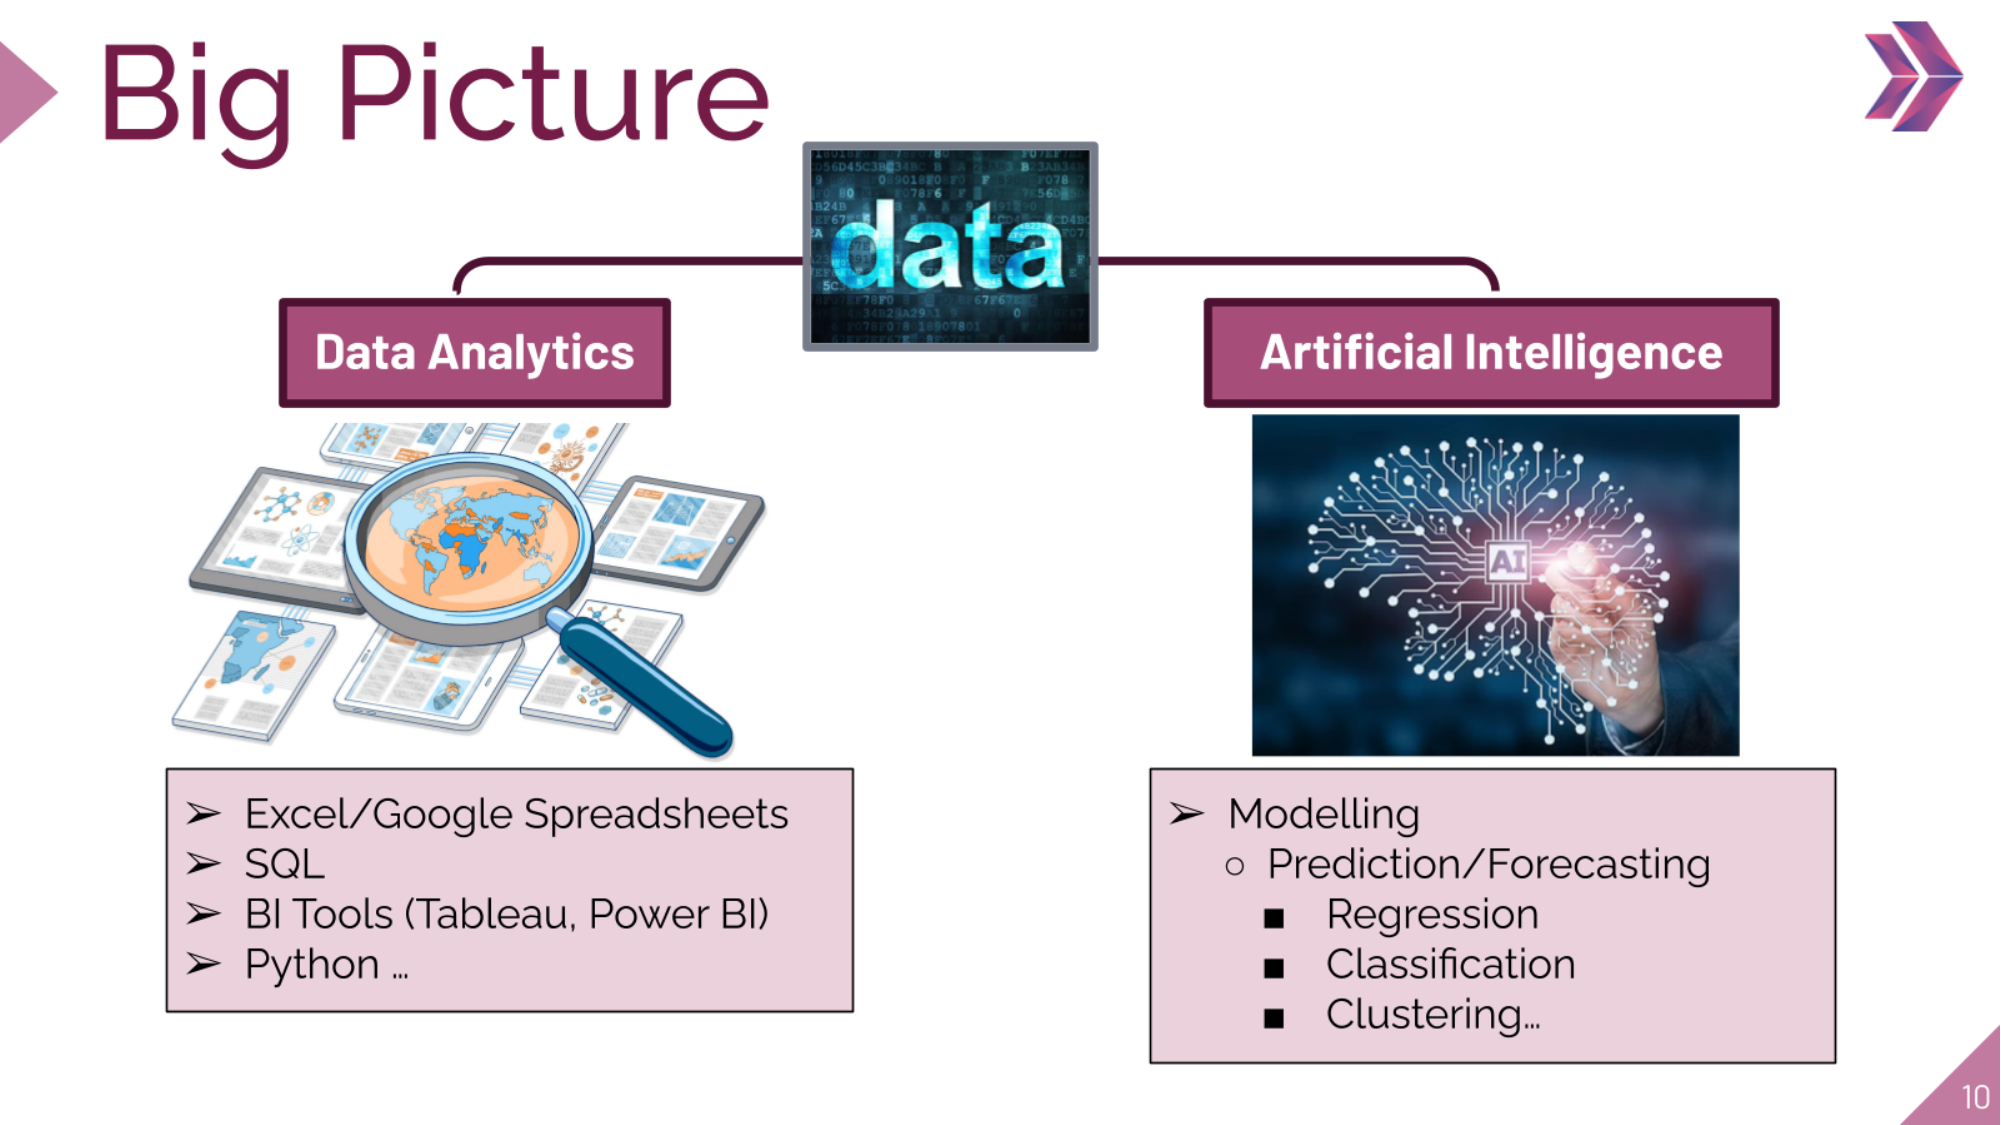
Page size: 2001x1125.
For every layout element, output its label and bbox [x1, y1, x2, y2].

list [0, 0, 2000, 1125]
